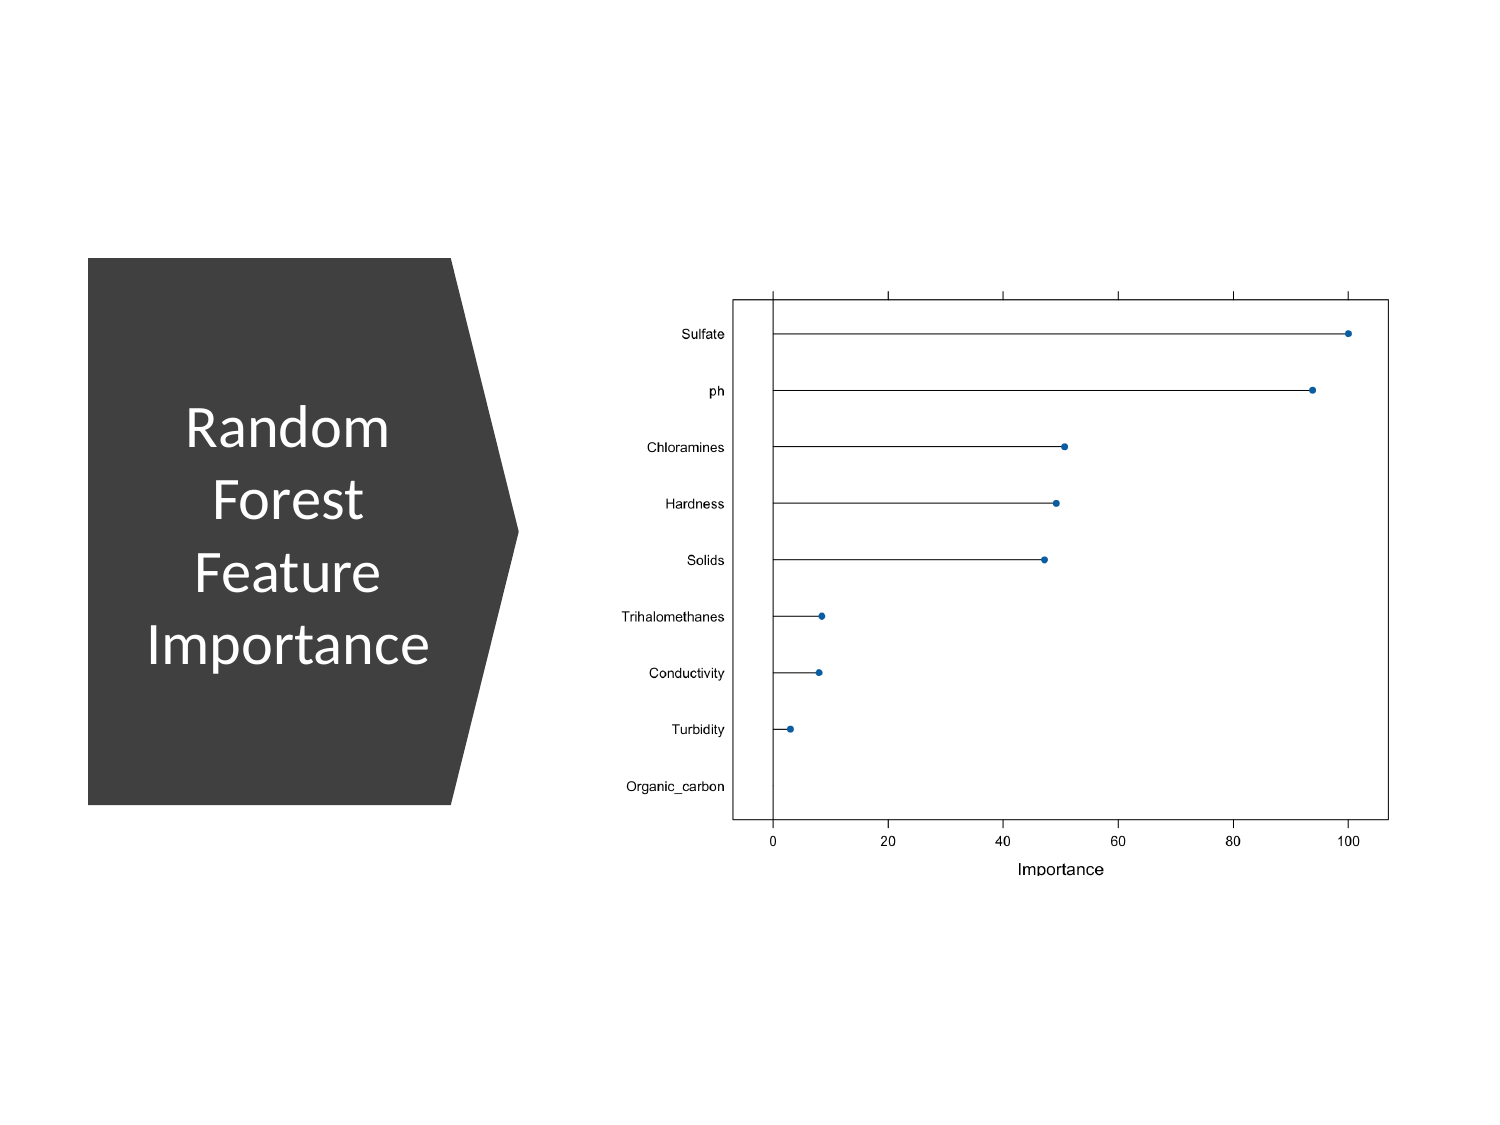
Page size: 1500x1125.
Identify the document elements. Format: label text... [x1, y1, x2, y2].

text_box [86, 256, 521, 808]
picture [587, 249, 1423, 876]
title Random Forest Feature Importance [126, 322, 450, 741]
